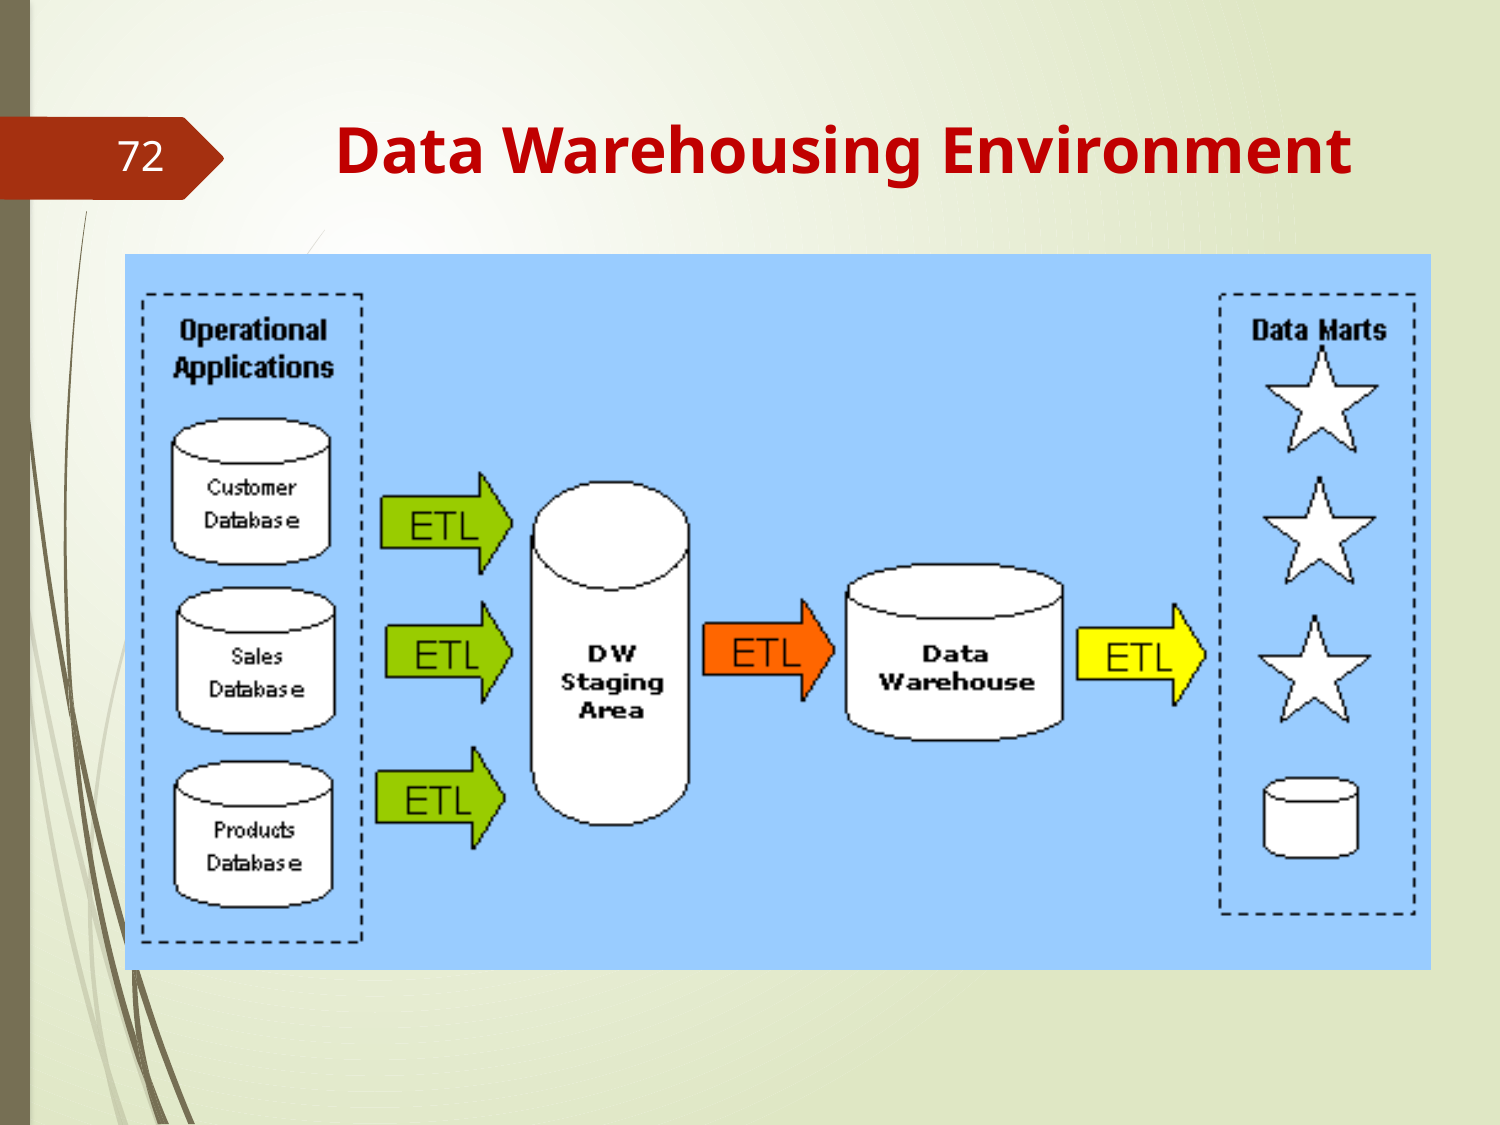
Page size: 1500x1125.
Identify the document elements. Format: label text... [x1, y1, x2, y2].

picture [125, 253, 1431, 970]
title Data Warehousing Environment [319, 102, 1400, 249]
slide_number 72 [70, 129, 180, 188]
